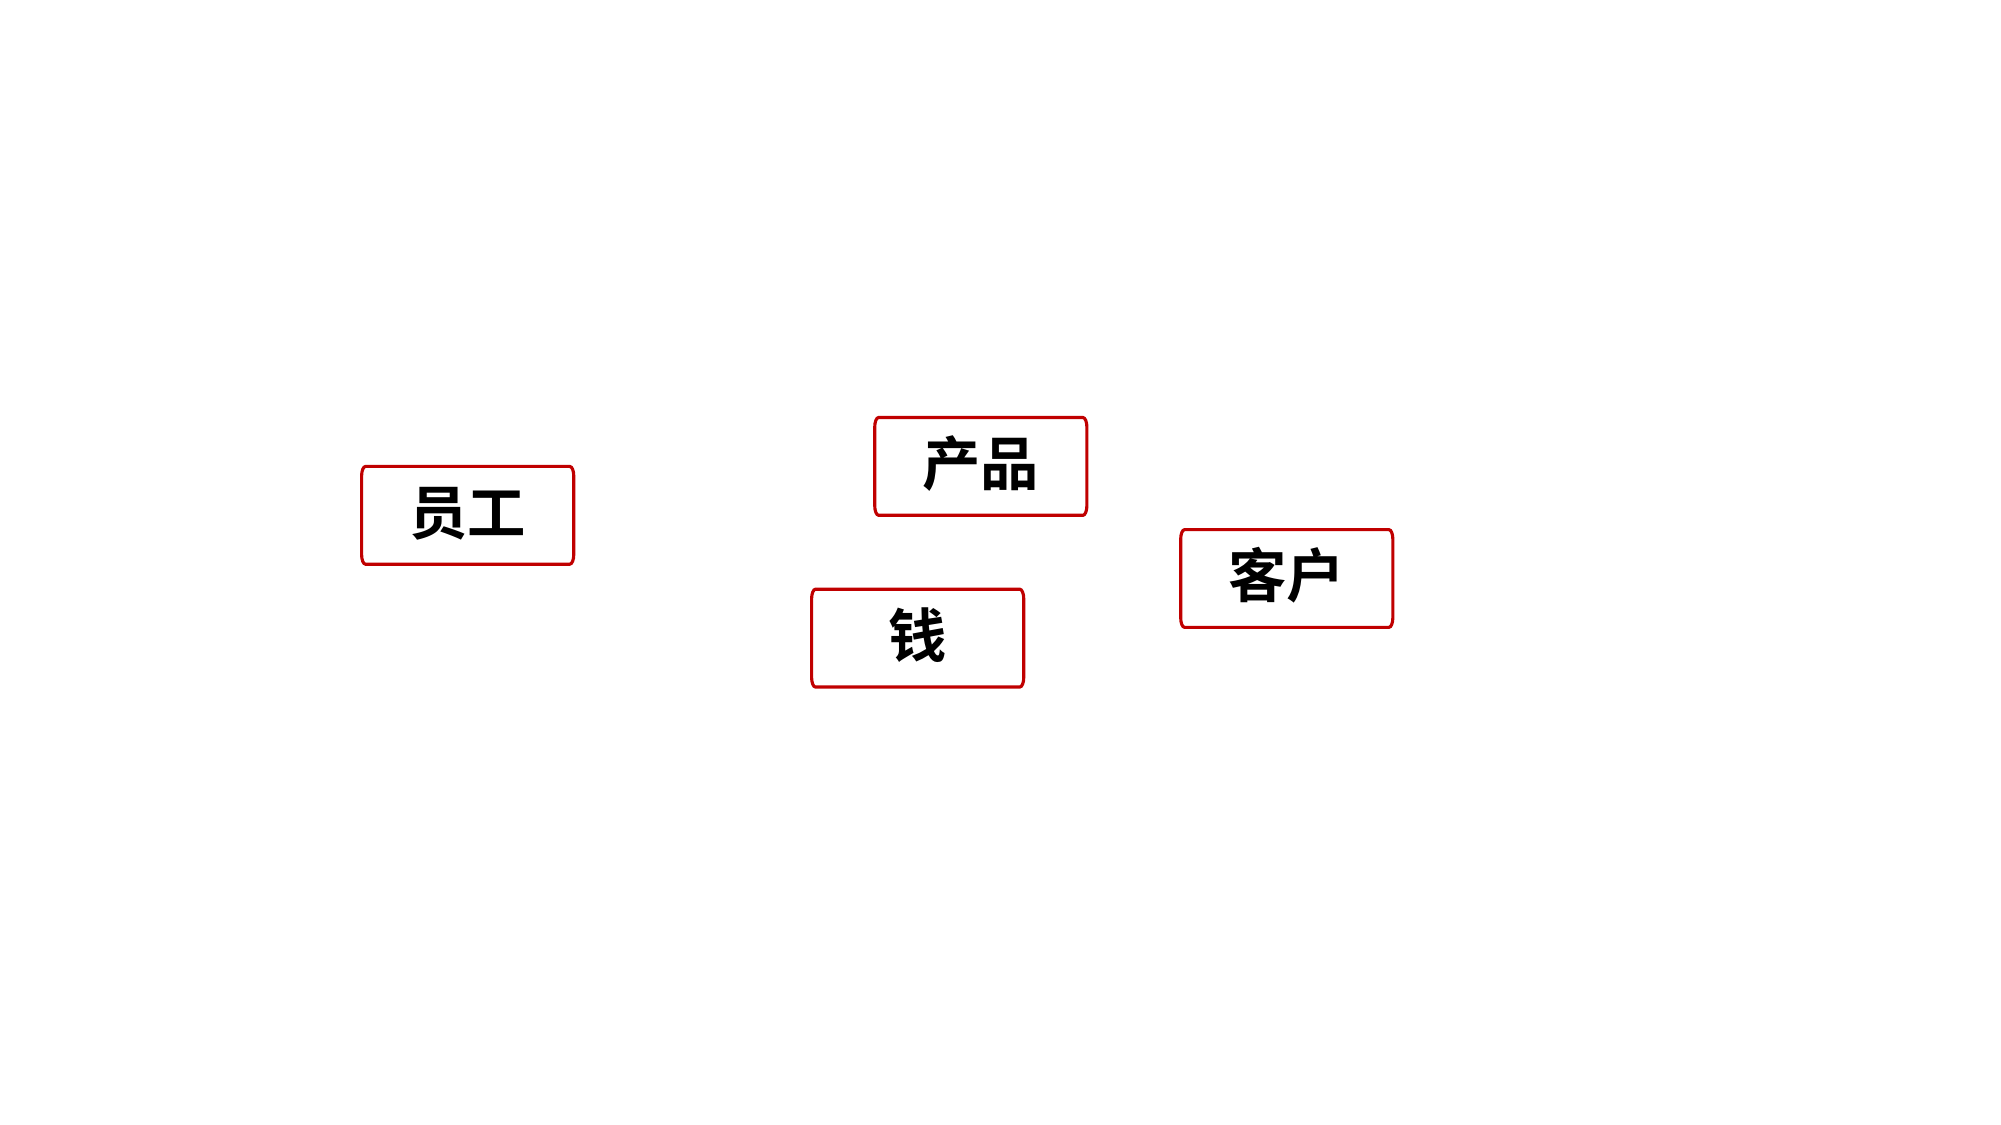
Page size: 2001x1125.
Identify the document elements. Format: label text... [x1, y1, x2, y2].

text_box 钱 [810, 588, 1025, 689]
text_box 客户 [1179, 528, 1394, 629]
text_box 产品 [873, 416, 1088, 517]
text_box 员工 [360, 465, 575, 566]
